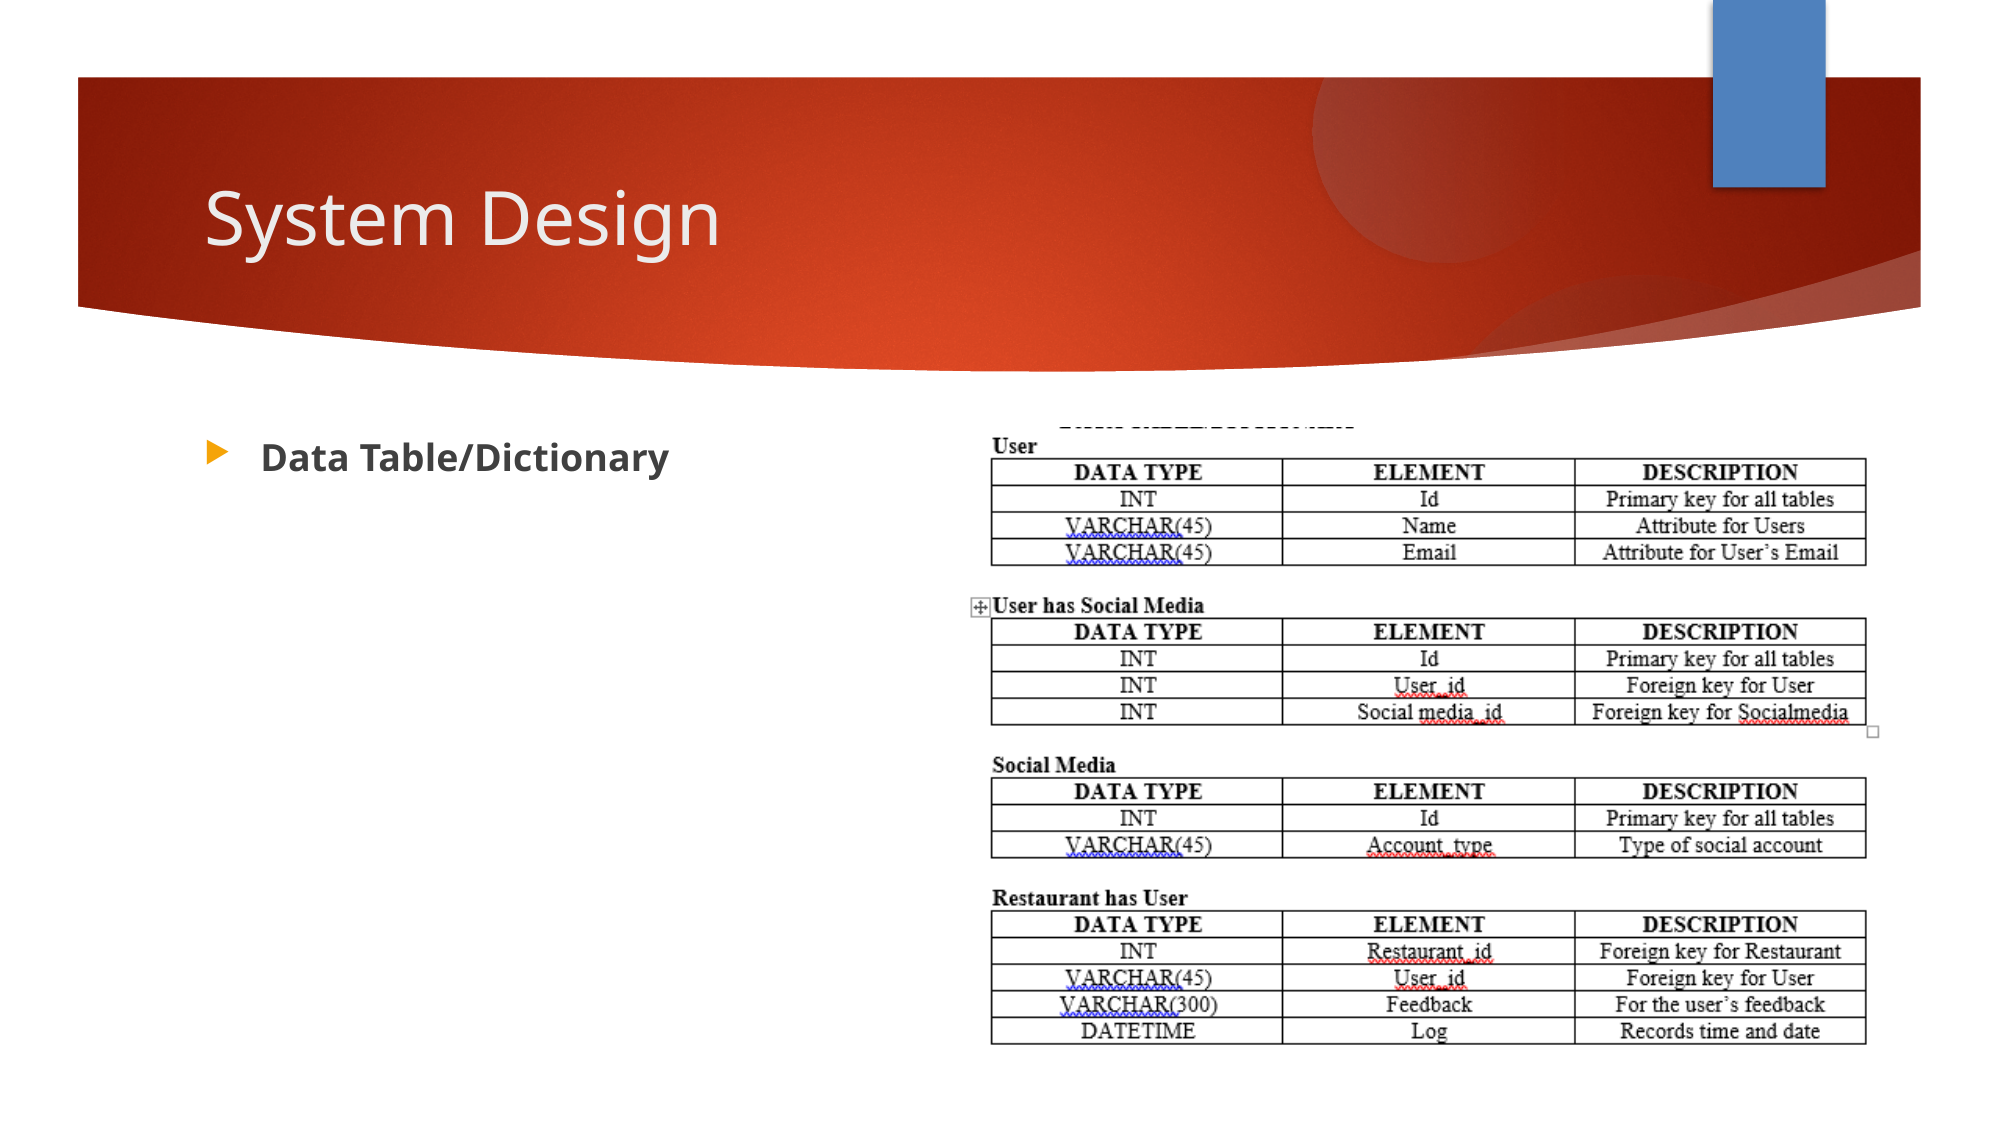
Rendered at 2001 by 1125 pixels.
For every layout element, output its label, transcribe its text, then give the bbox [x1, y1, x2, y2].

picture [963, 426, 1906, 1070]
picture [79, 78, 1920, 371]
text_box Data Table/Dictionary [189, 427, 961, 988]
text_box System Design [189, 155, 1627, 275]
